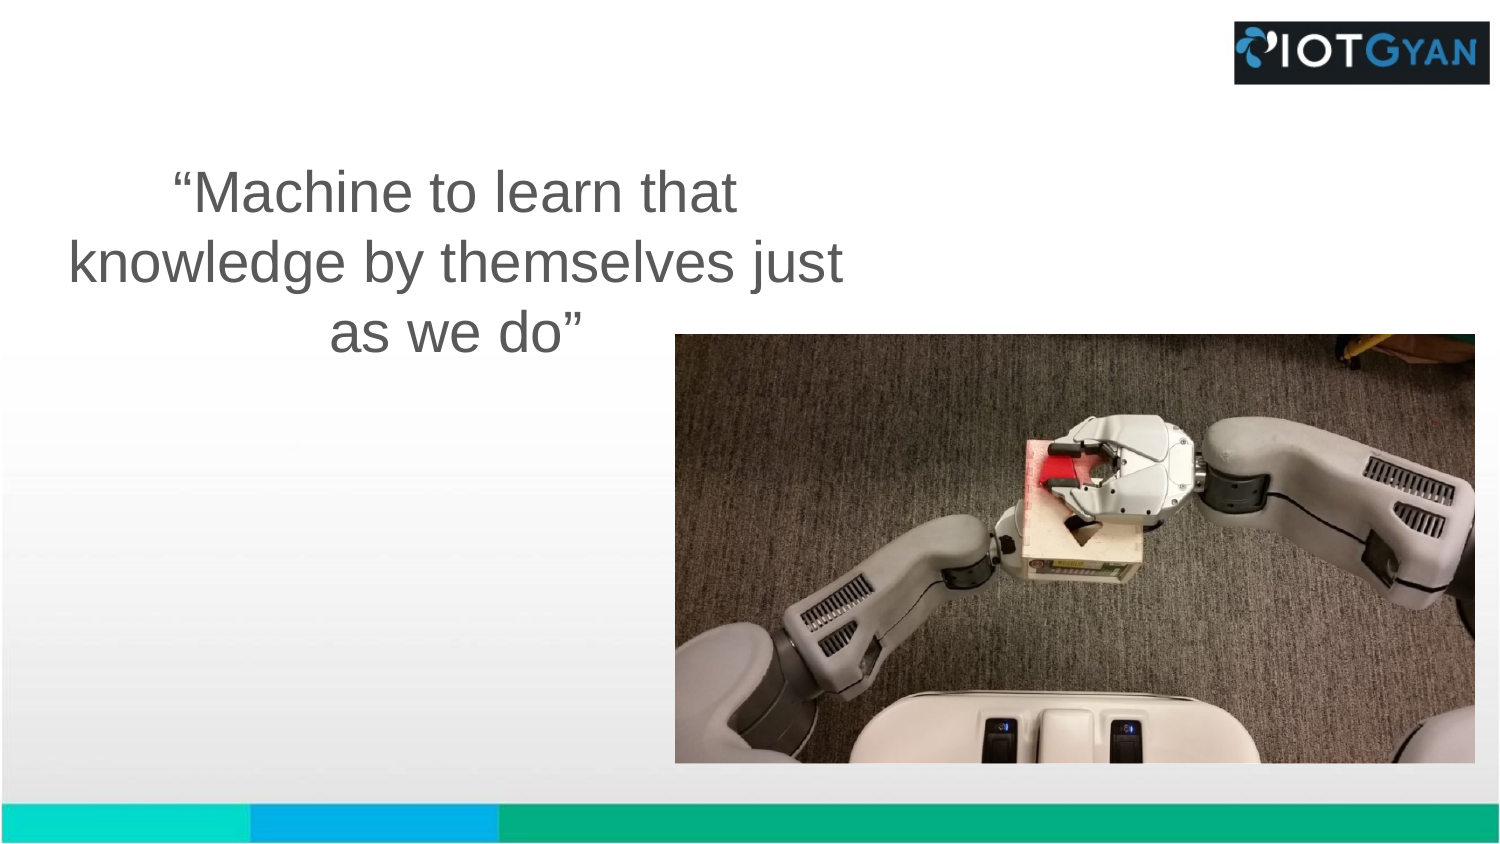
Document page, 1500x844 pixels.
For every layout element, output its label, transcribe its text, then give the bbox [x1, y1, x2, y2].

picture [1, 0, 1500, 844]
title “Machine to learn that knowledge by themselves just as we do” [37, 146, 875, 460]
